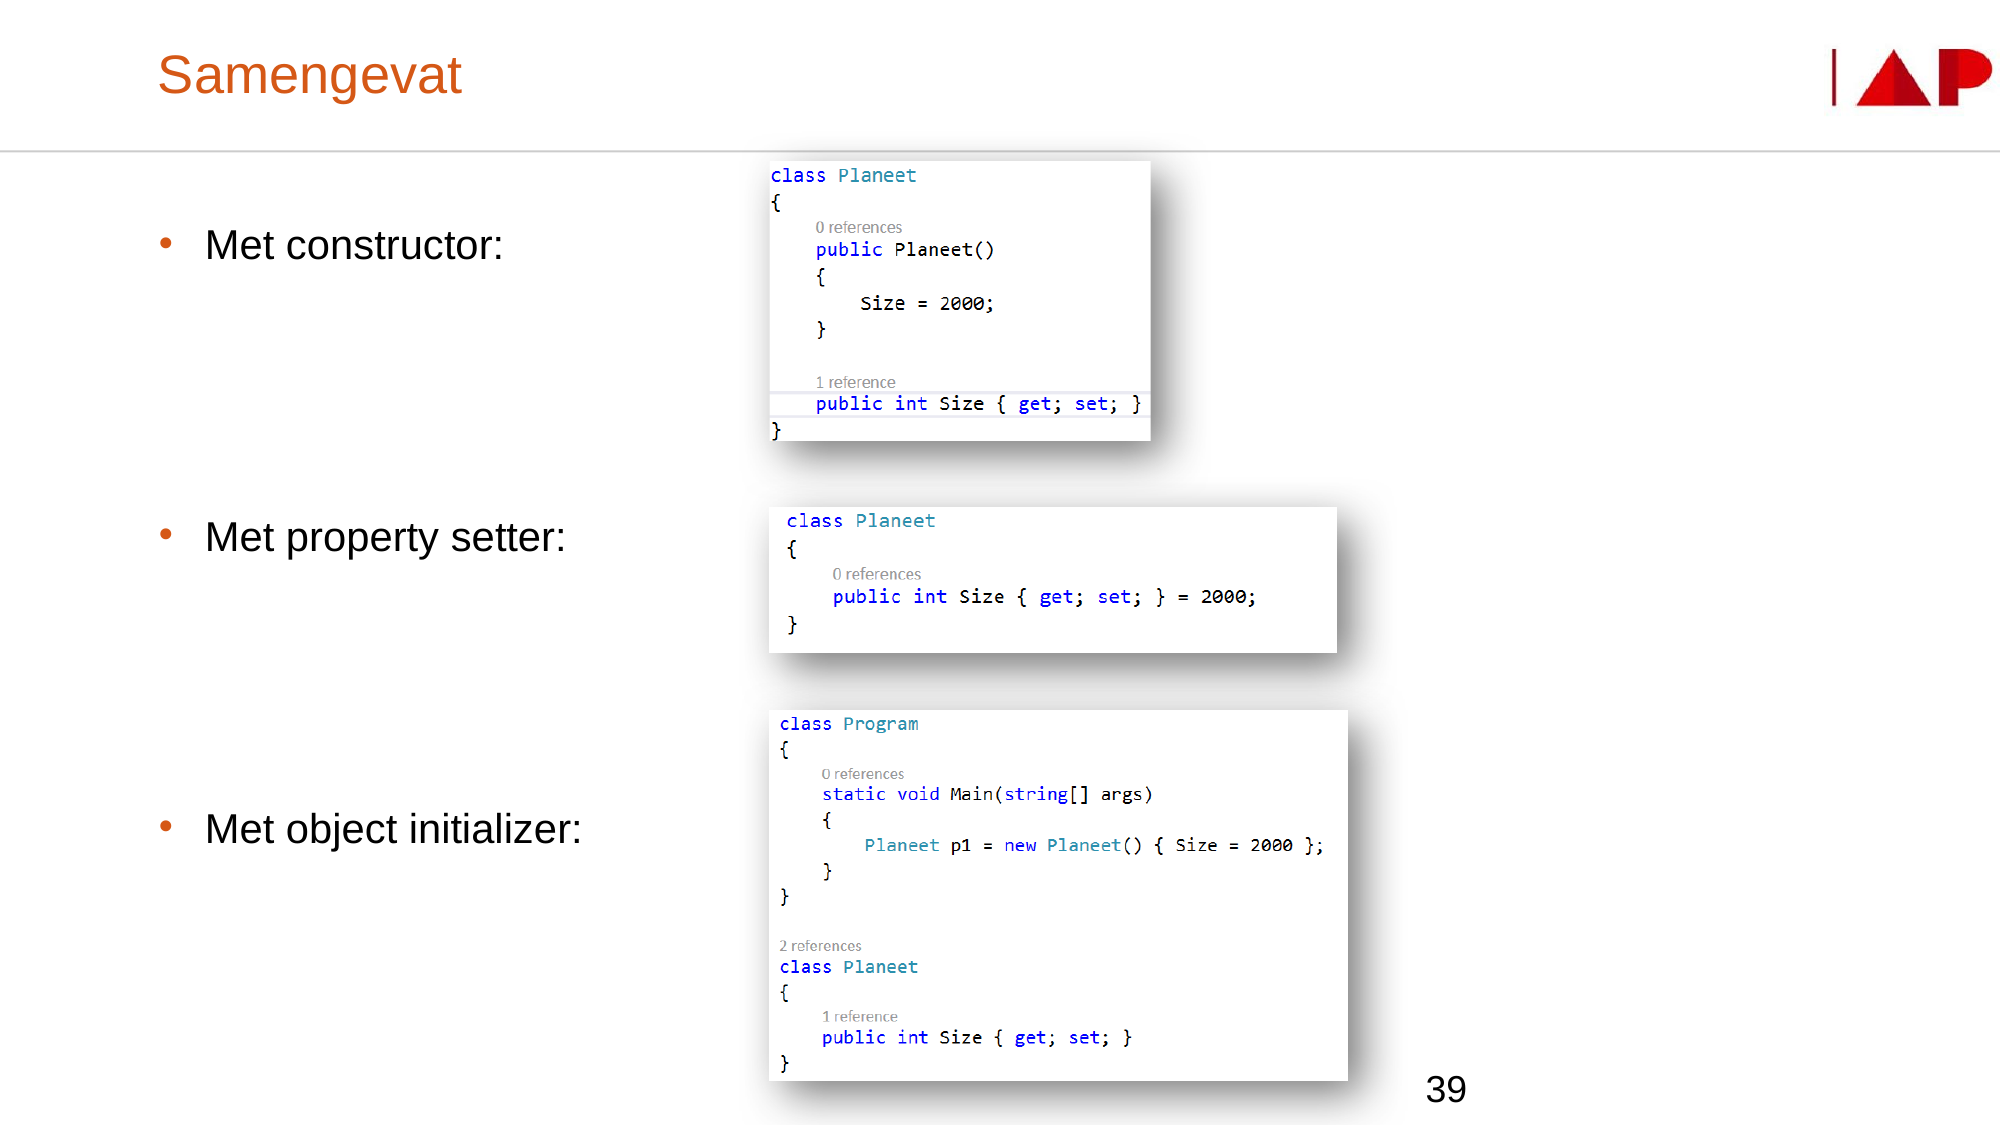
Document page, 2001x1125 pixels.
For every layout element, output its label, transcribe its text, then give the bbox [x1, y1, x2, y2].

picture [1843, 10, 2000, 142]
list Met constructor: Met property setter: Met object initializer: [1175, 217, 1955, 1023]
picture [769, 710, 1348, 1081]
picture [769, 160, 1151, 442]
picture [769, 507, 1337, 654]
title Samengevat [157, 0, 1843, 152]
slide_number 39 [1425, 1061, 1953, 1113]
list Met constructor: Met property setter: Met object initializer: [157, 217, 784, 1023]
